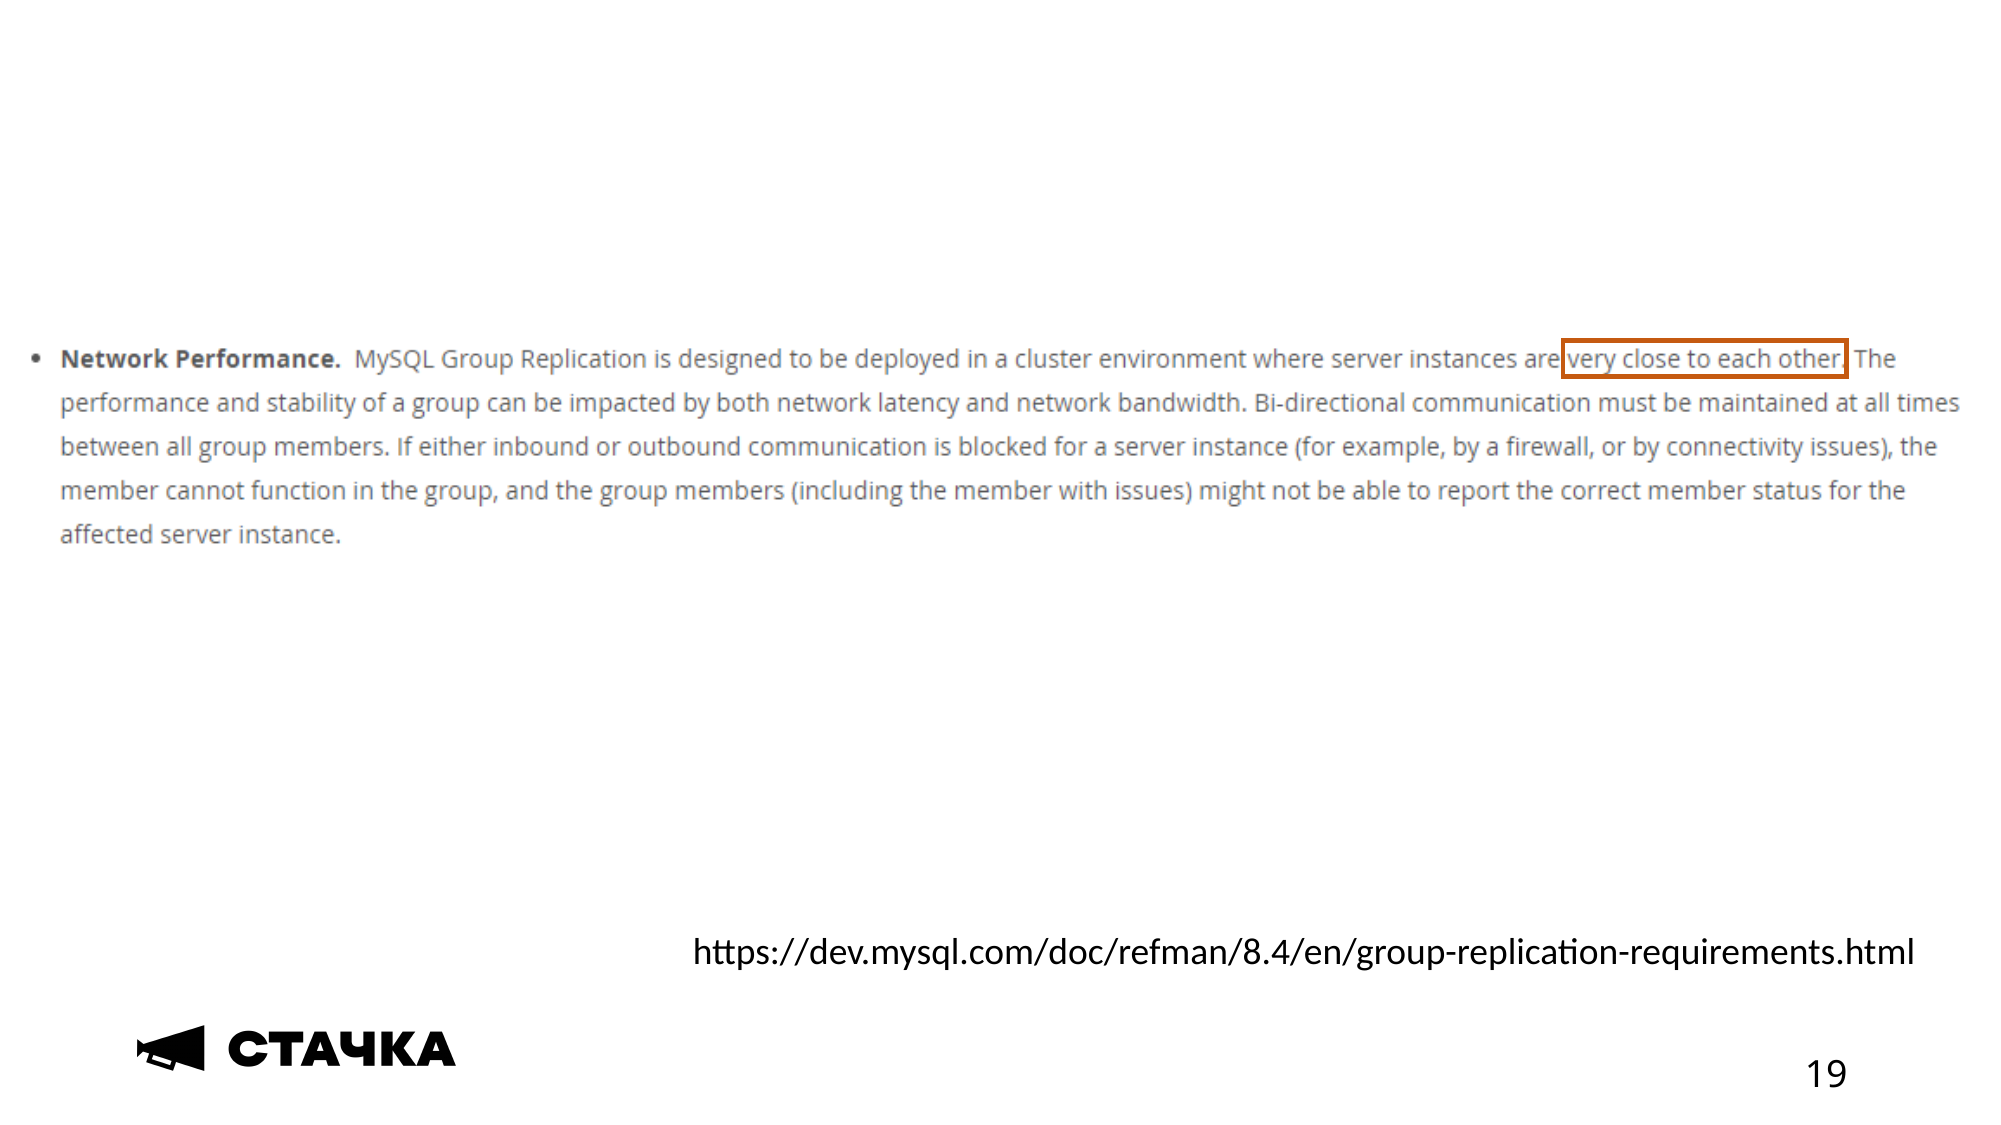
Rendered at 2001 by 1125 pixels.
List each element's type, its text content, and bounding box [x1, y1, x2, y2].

picture [17, 340, 1979, 563]
text_box https://dev.mysql.com/doc/refman/8.4/en/group-replication-requirements.html [678, 919, 1987, 980]
picture [137, 1022, 456, 1073]
slide_number 20 [1412, 1042, 1863, 1103]
